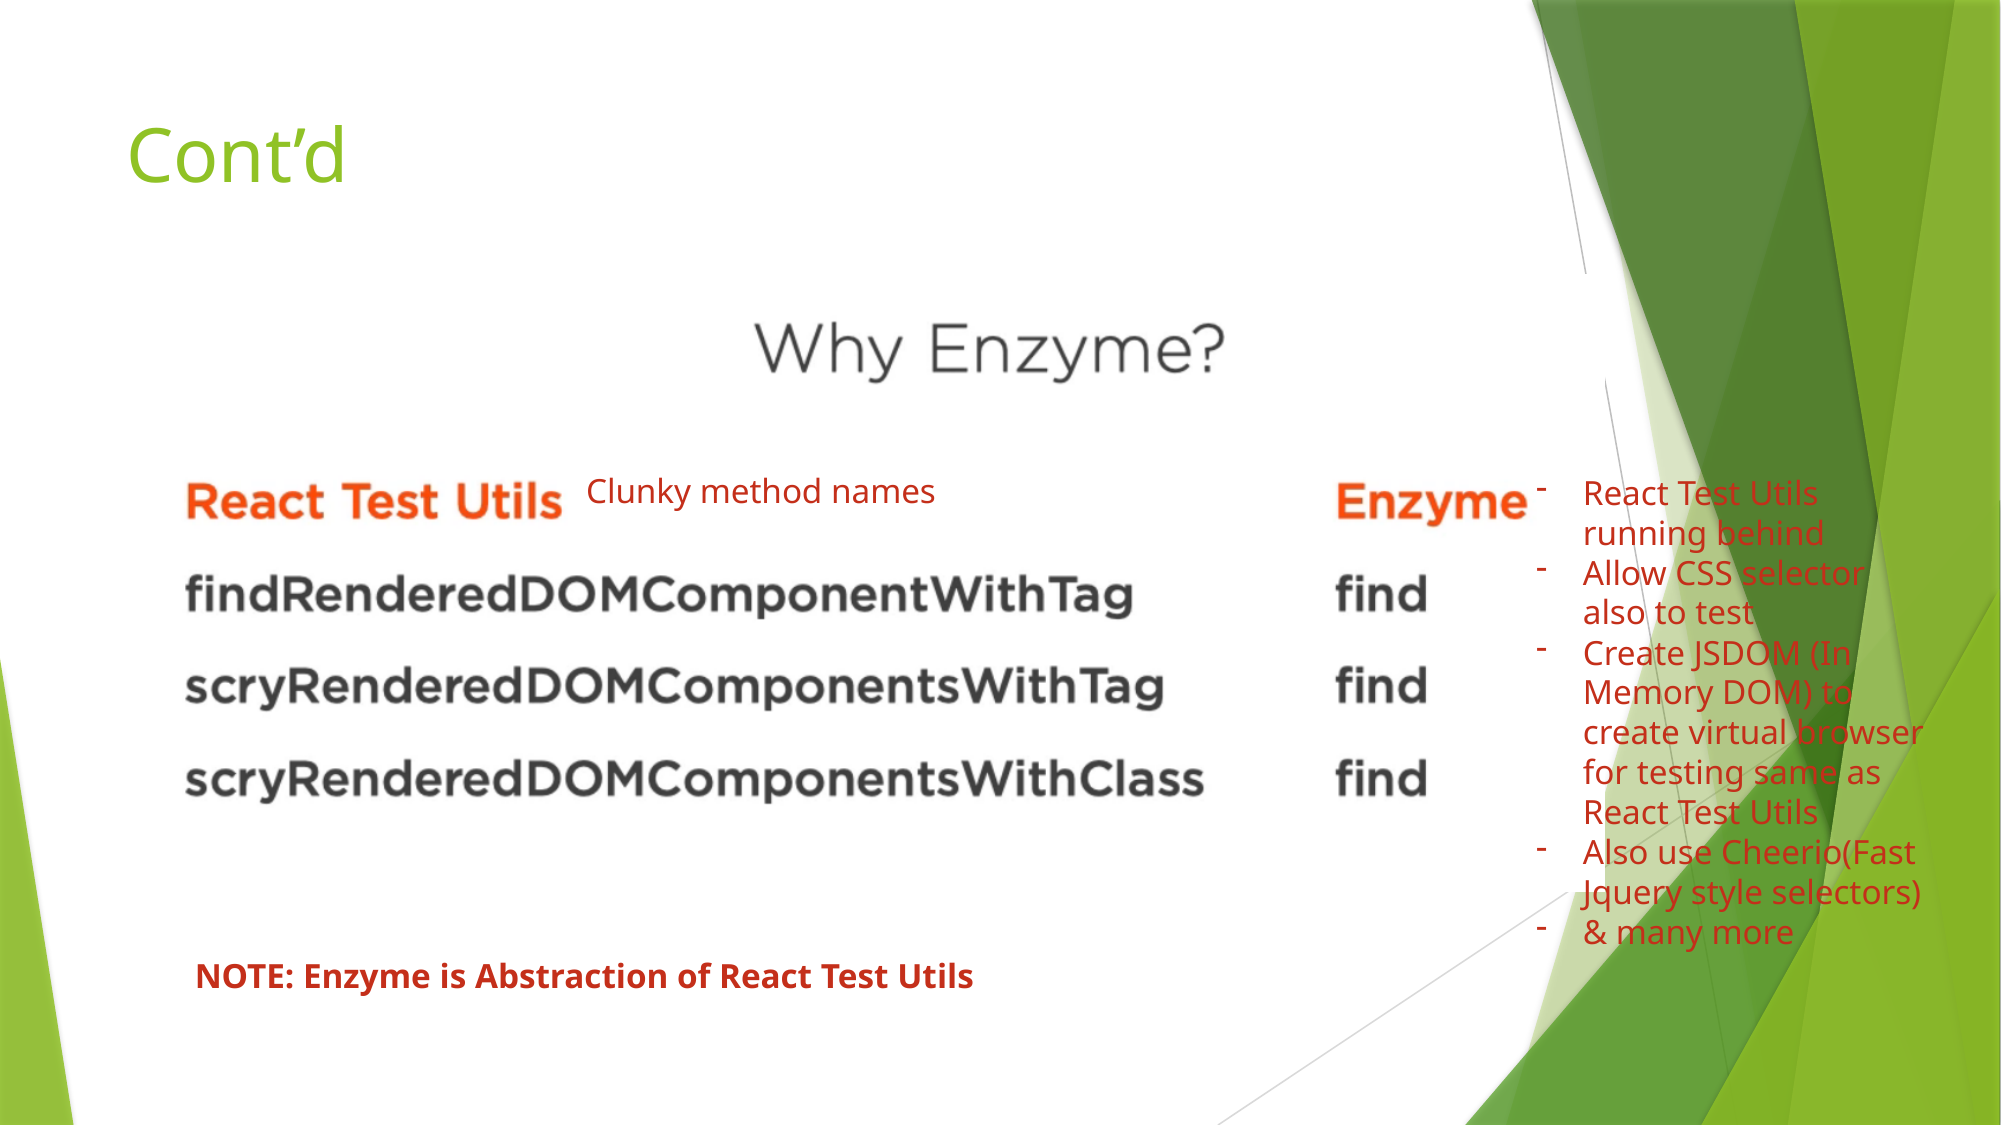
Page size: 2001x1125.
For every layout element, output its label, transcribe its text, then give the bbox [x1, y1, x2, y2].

text_box NOTE: Enzyme is Abstraction of React Test Utils [179, 948, 1616, 1003]
picture [137, 273, 1606, 893]
title Cont’d [111, 99, 1522, 317]
text_box React Test Utils running behind Allow CSS selector also to test Create JSDOM (In Memory DOM) to create virtual browser for testing same as React Test Utils Also use Cheerio(Fast Jquery style selectors) & many more [1521, 464, 1951, 959]
